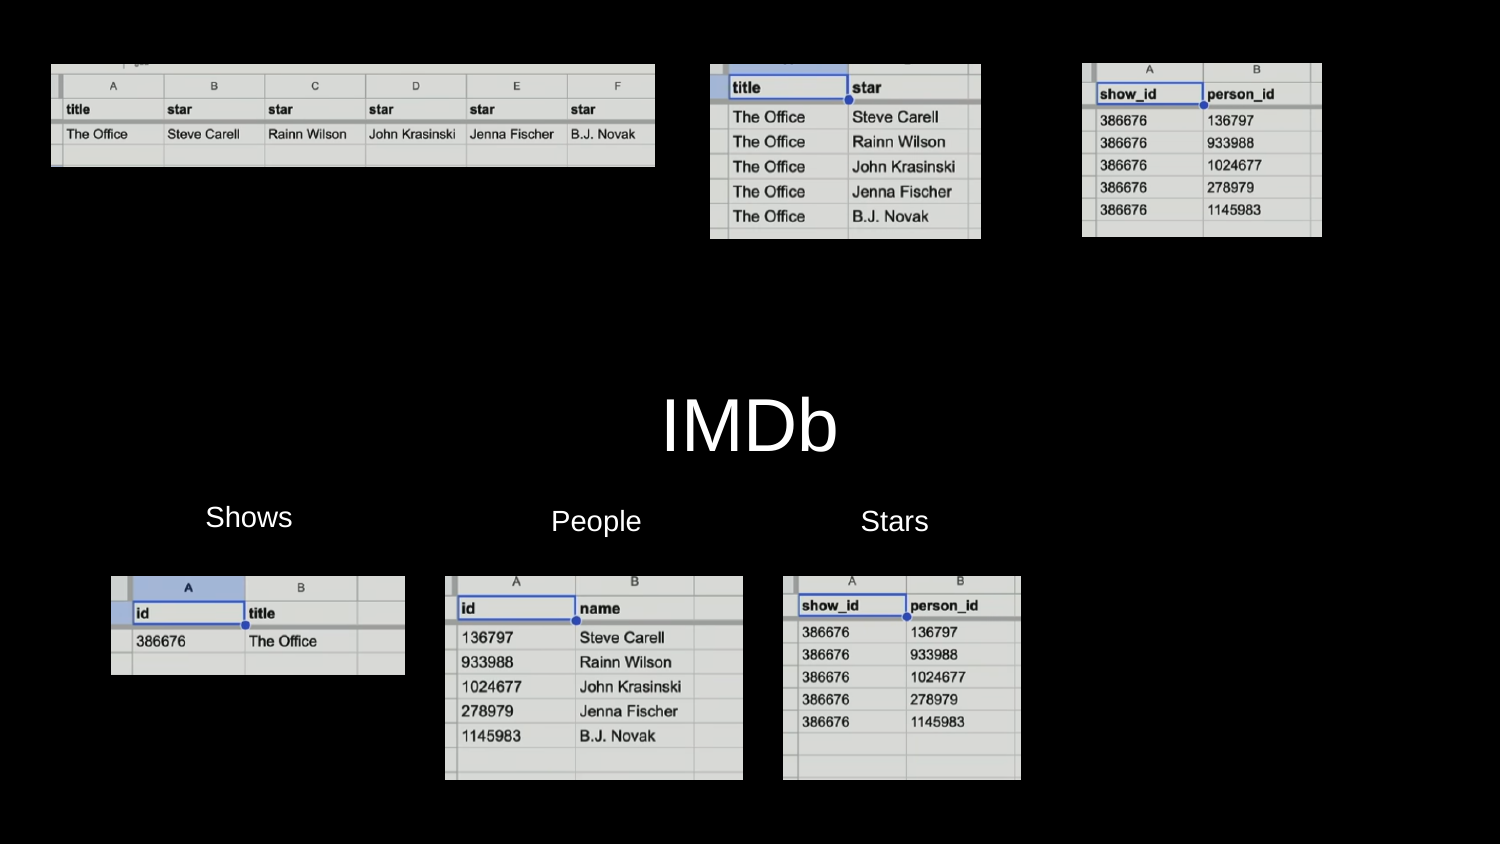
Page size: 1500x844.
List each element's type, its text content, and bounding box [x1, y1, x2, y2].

picture [110, 576, 405, 676]
picture [783, 576, 1021, 780]
picture [710, 63, 982, 240]
title IMDb [51, 352, 1449, 491]
text_box Shows [190, 490, 309, 541]
text_box Stars [845, 494, 945, 545]
picture [445, 576, 743, 780]
text_box People [536, 494, 657, 545]
picture [1081, 63, 1322, 237]
picture [50, 63, 655, 167]
